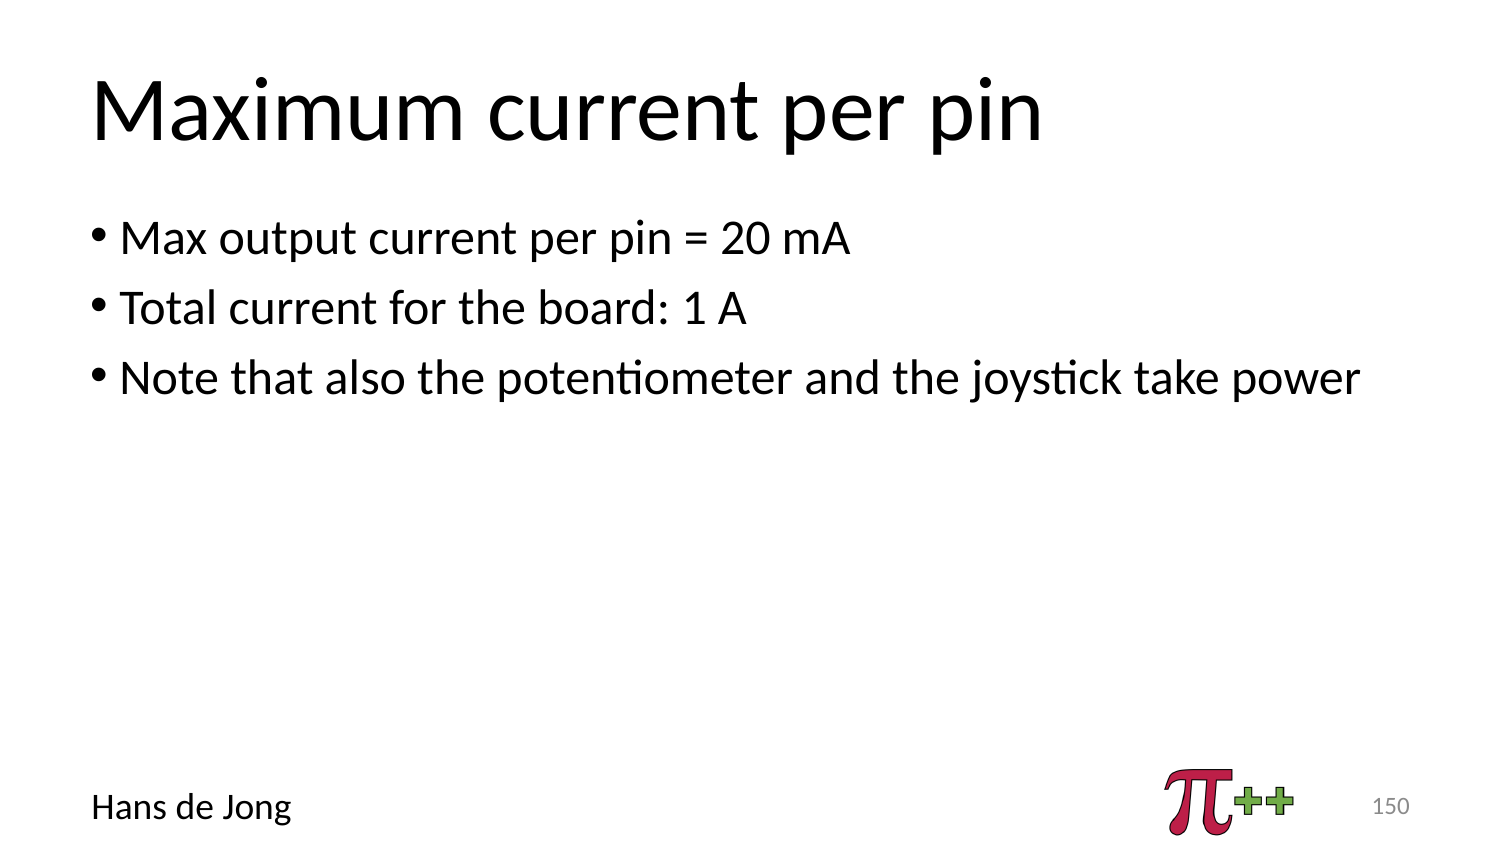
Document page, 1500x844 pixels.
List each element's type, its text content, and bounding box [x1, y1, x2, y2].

title Maximum current per pin [75, 33, 1425, 175]
list Max output current per pin = 20 mA Total current for the board: 1 A Note that also the potentiometer and the joystick take power [75, 196, 1425, 754]
slide_number 150 [1340, 782, 1425, 827]
picture [1163, 768, 1294, 836]
